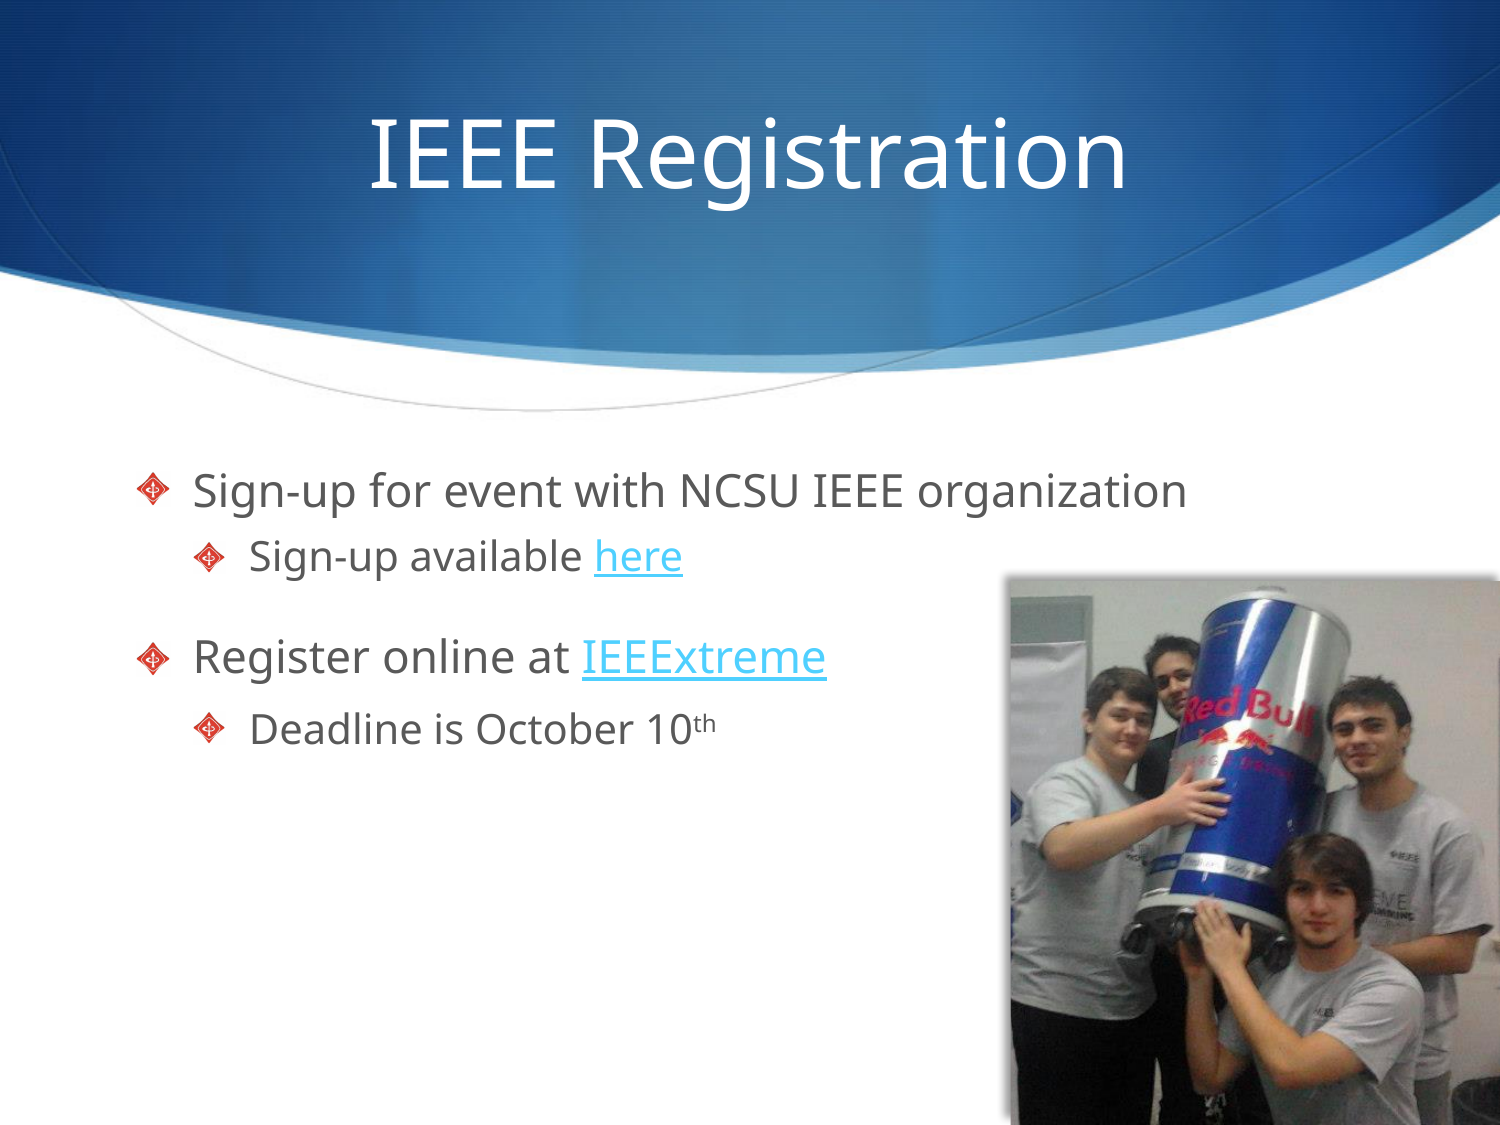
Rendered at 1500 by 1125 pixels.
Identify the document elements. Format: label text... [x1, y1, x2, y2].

list Sign-up for event with NCSU IEEE organization Sign-up available here Register online at IEEExtreme Deadline is October 10th [121, 454, 1379, 991]
picture [0, 0, 1500, 1125]
title IEEE Registration [75, 56, 1425, 245]
